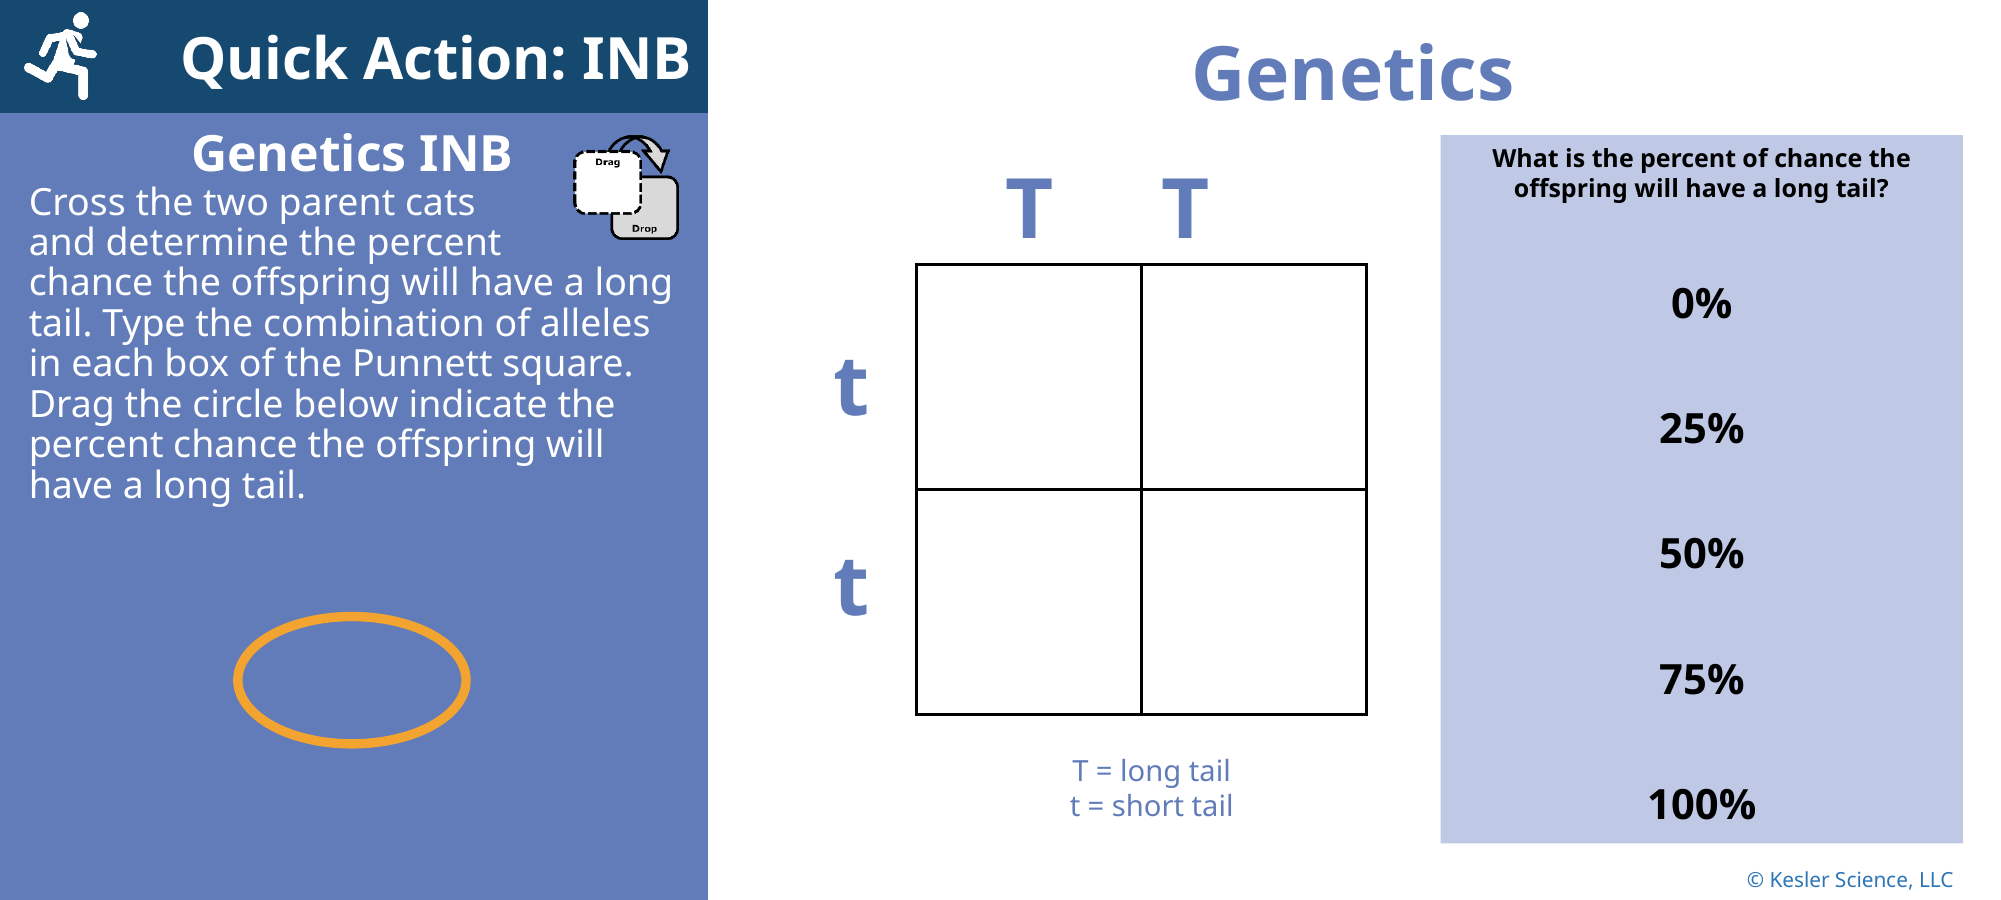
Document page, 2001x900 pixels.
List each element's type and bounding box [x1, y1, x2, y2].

text_box [236, 615, 468, 745]
picture [573, 135, 679, 240]
picture [16, 12, 104, 100]
